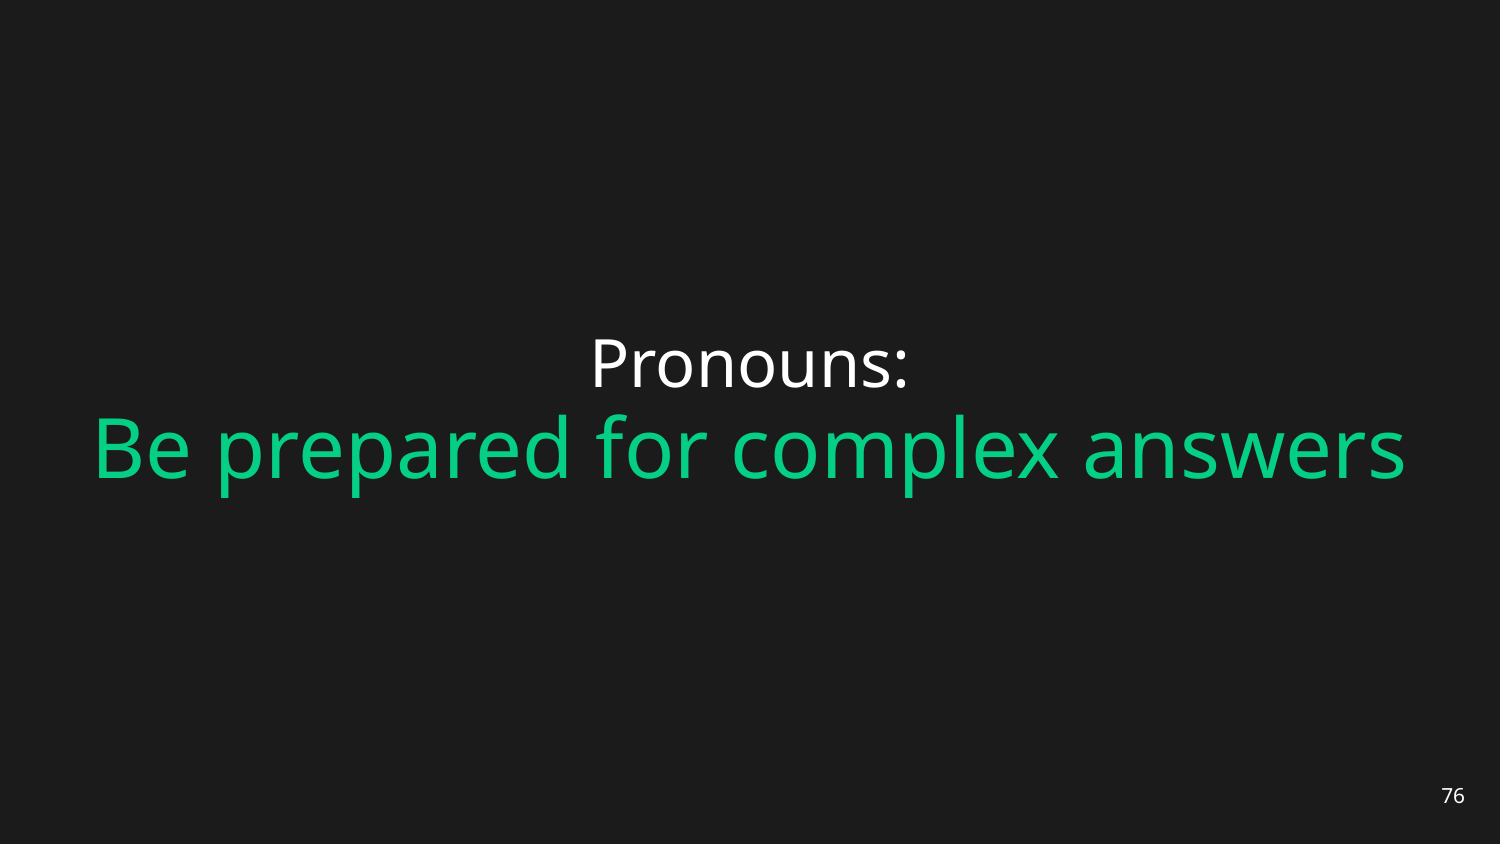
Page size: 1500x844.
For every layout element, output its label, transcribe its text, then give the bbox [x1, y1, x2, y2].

slide_number 76 [1389, 764, 1480, 830]
title Pronouns: Be prepared for complex answers [51, 72, 1449, 753]
